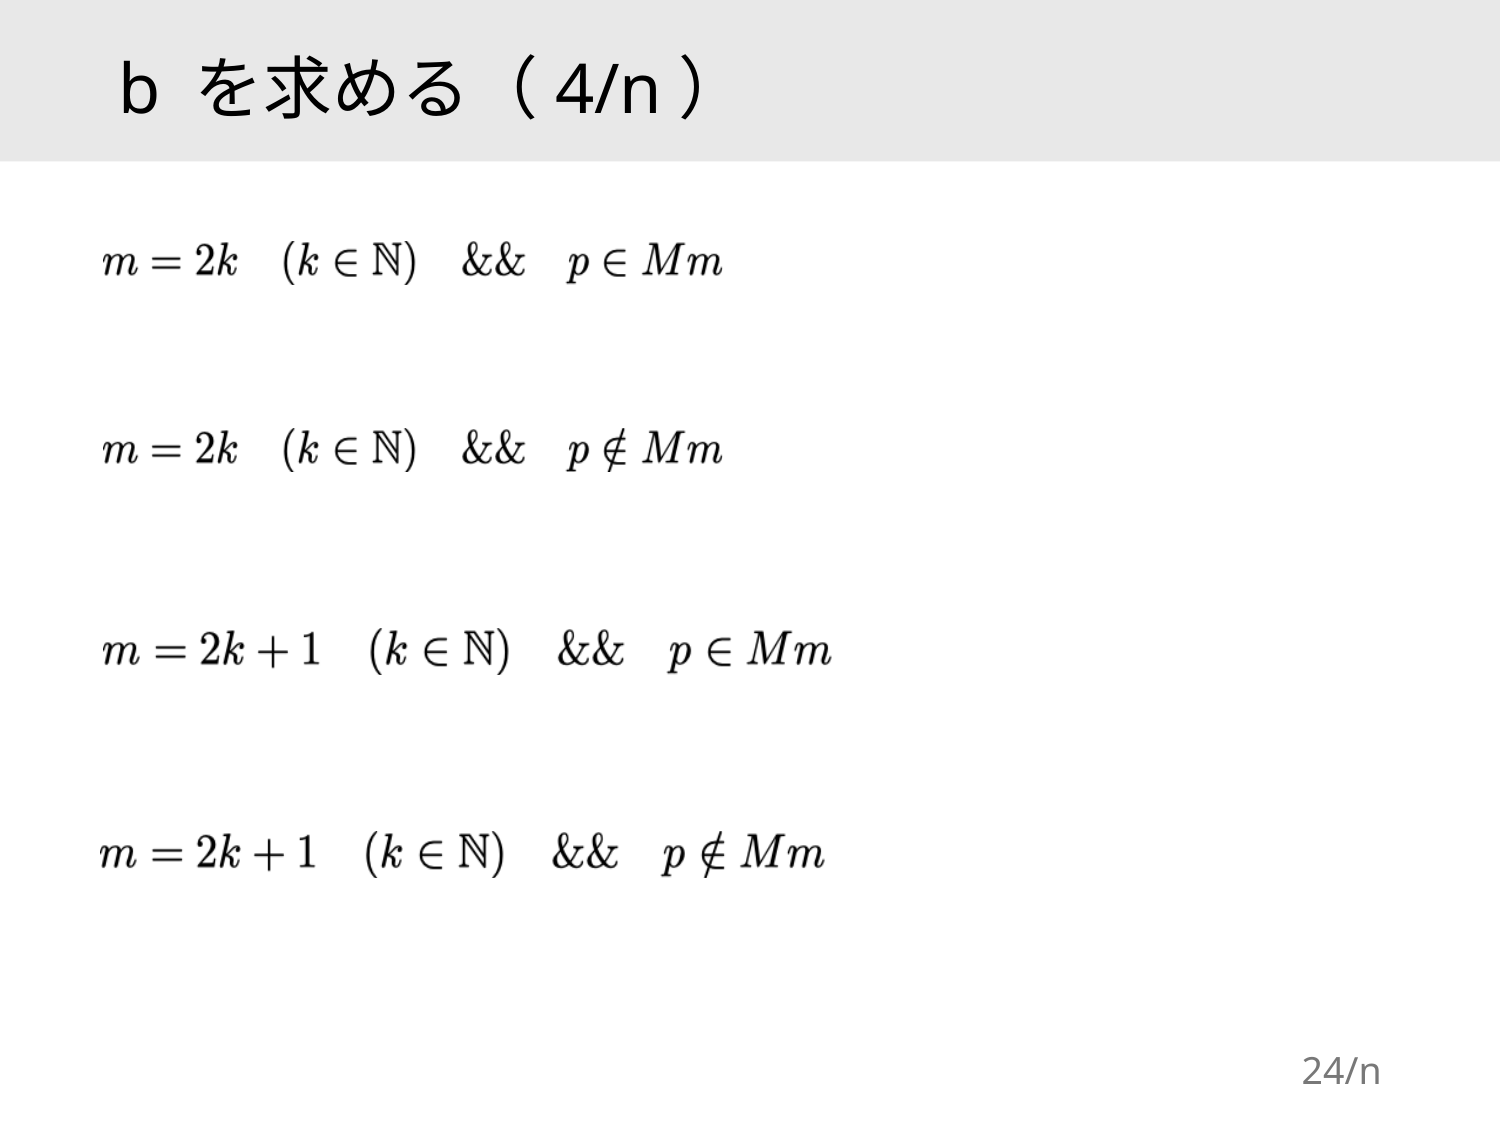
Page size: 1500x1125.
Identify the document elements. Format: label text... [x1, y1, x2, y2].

picture [102, 628, 833, 676]
picture [102, 240, 723, 285]
text_box [0, 0, 1500, 163]
slide_number 24/n [1059, 1042, 1397, 1103]
title b を求める（4/n） [103, 11, 1397, 173]
picture [99, 831, 826, 878]
picture [102, 427, 723, 473]
